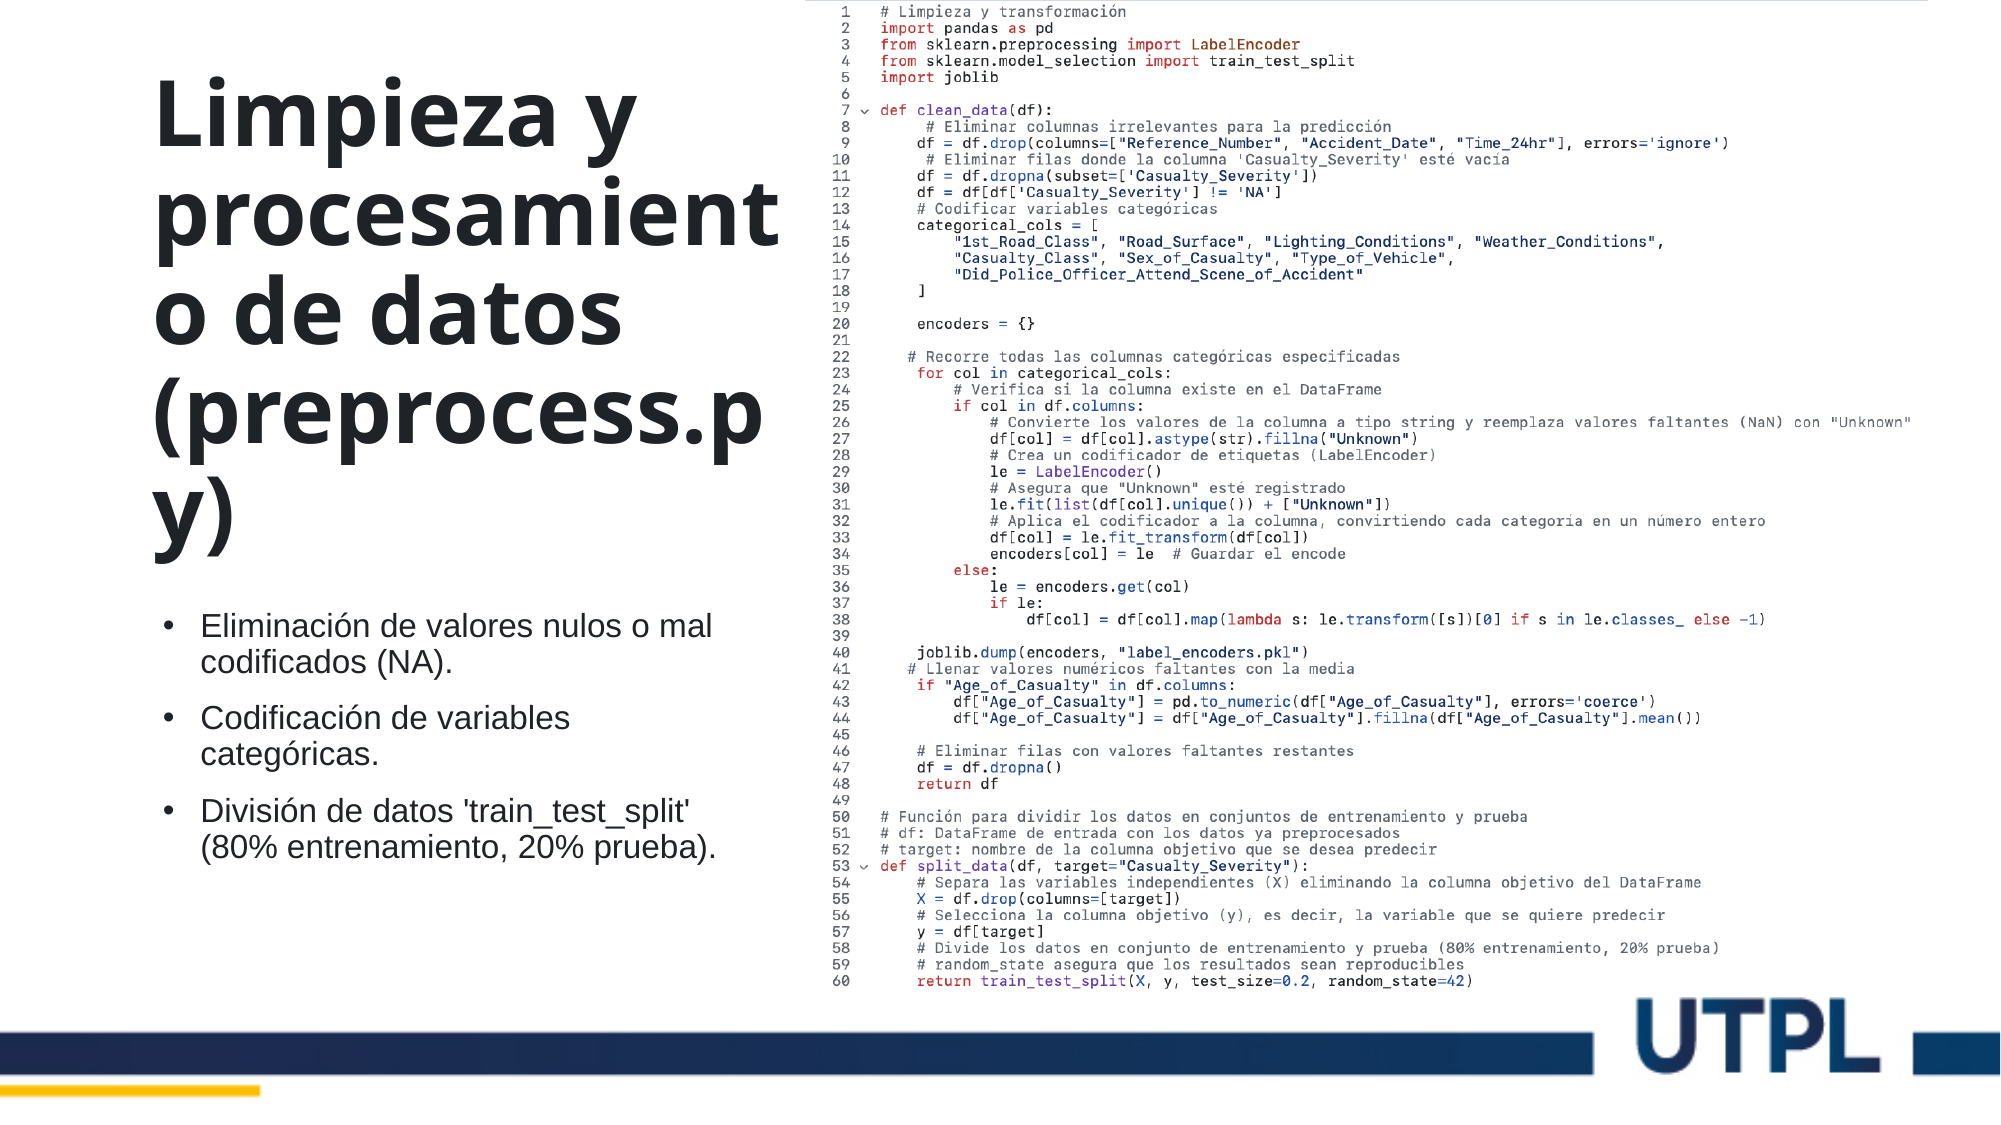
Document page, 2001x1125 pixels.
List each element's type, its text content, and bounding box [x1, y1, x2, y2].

title Limpieza y procesamiento de datos (preprocess.py) [137, 59, 805, 278]
picture [0, 0, 2001, 1125]
list Eliminación de valores nulos o mal codificados (NA). Codificación de variables categóricas. División de datos 'train_test_split' (80% entrenamiento, 20% prueba). [148, 601, 774, 1025]
